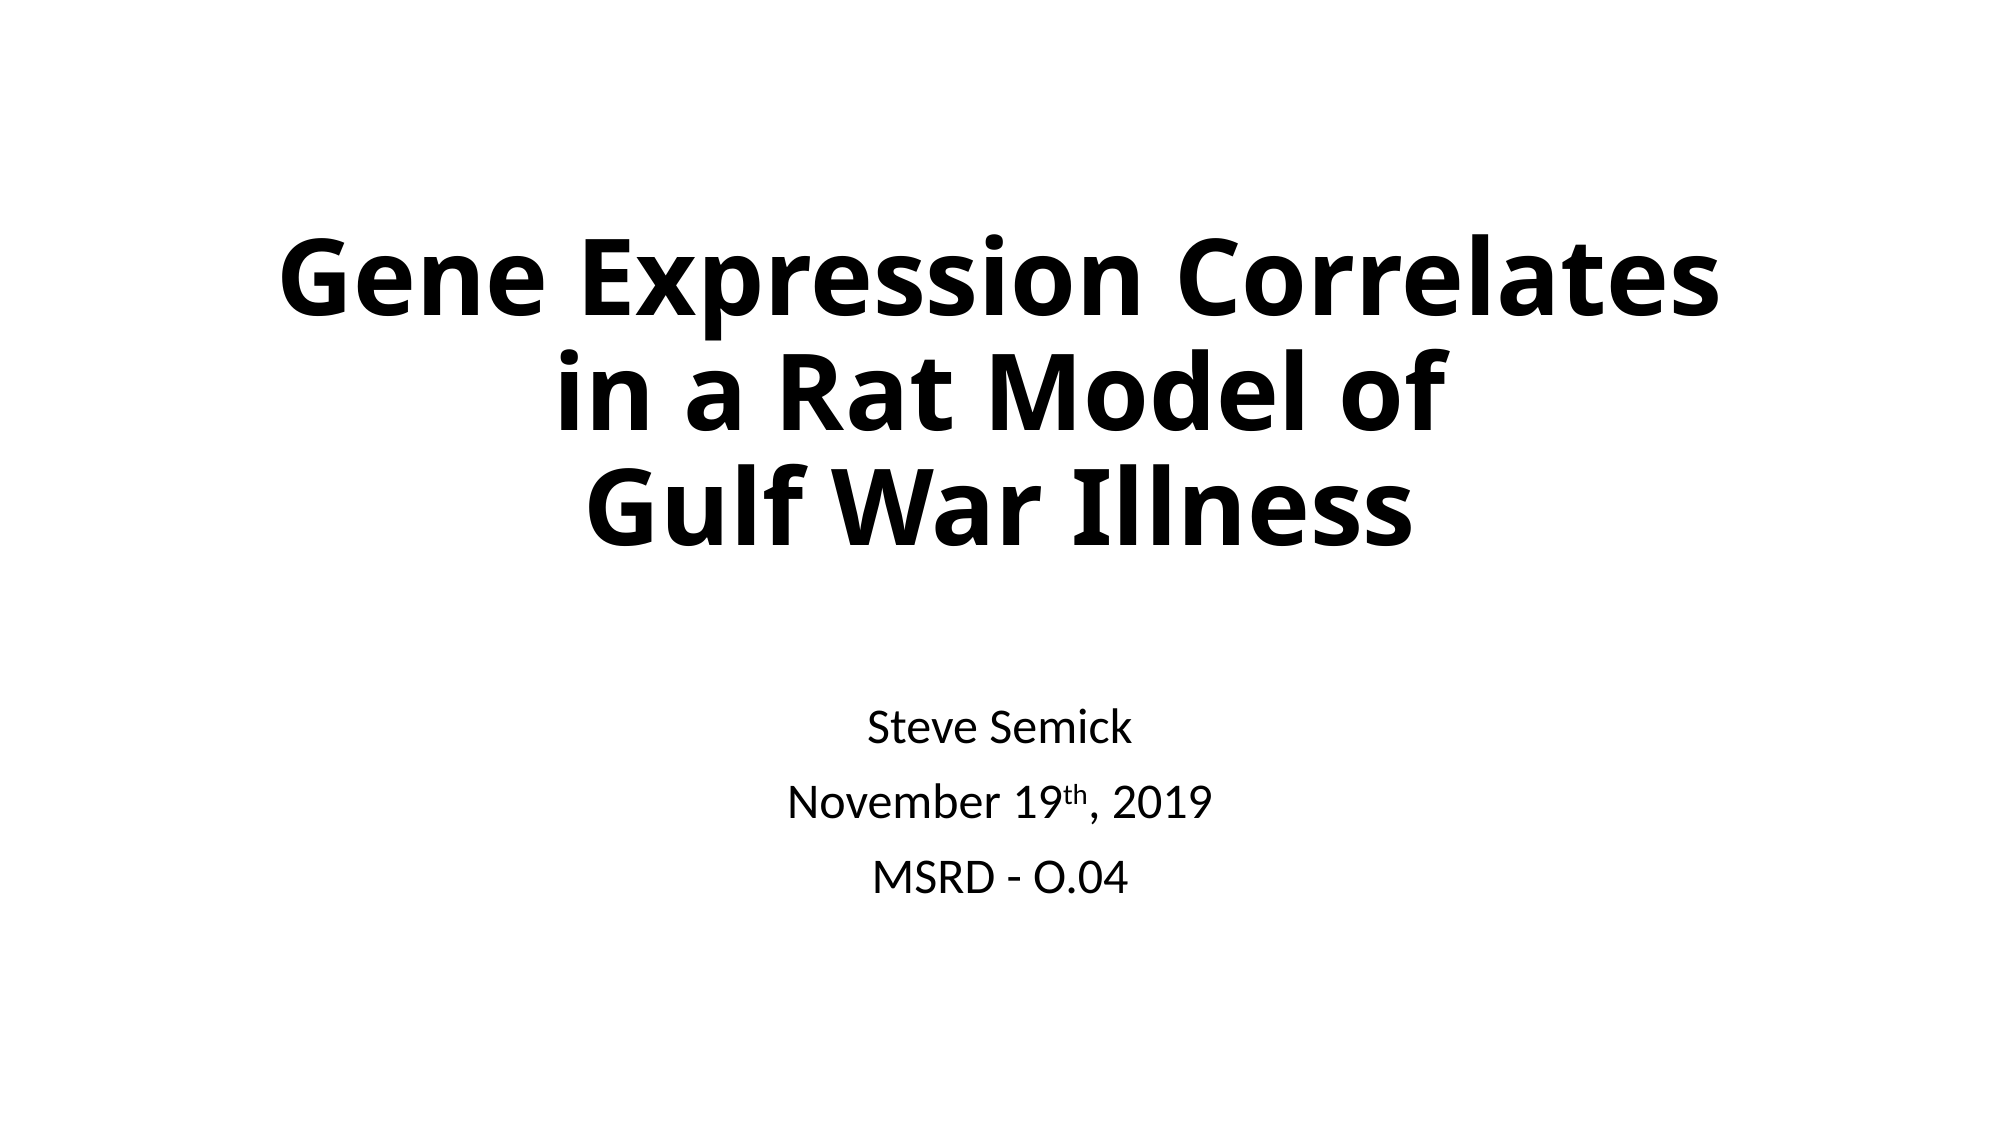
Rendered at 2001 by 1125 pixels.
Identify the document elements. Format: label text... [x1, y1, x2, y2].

subtitle Steve Semick November 19th, 2019 MSRD - O.04 [249, 693, 1750, 965]
title Gene Expression Correlates in a Rat Model of Gulf War Illness [249, 184, 1750, 576]
